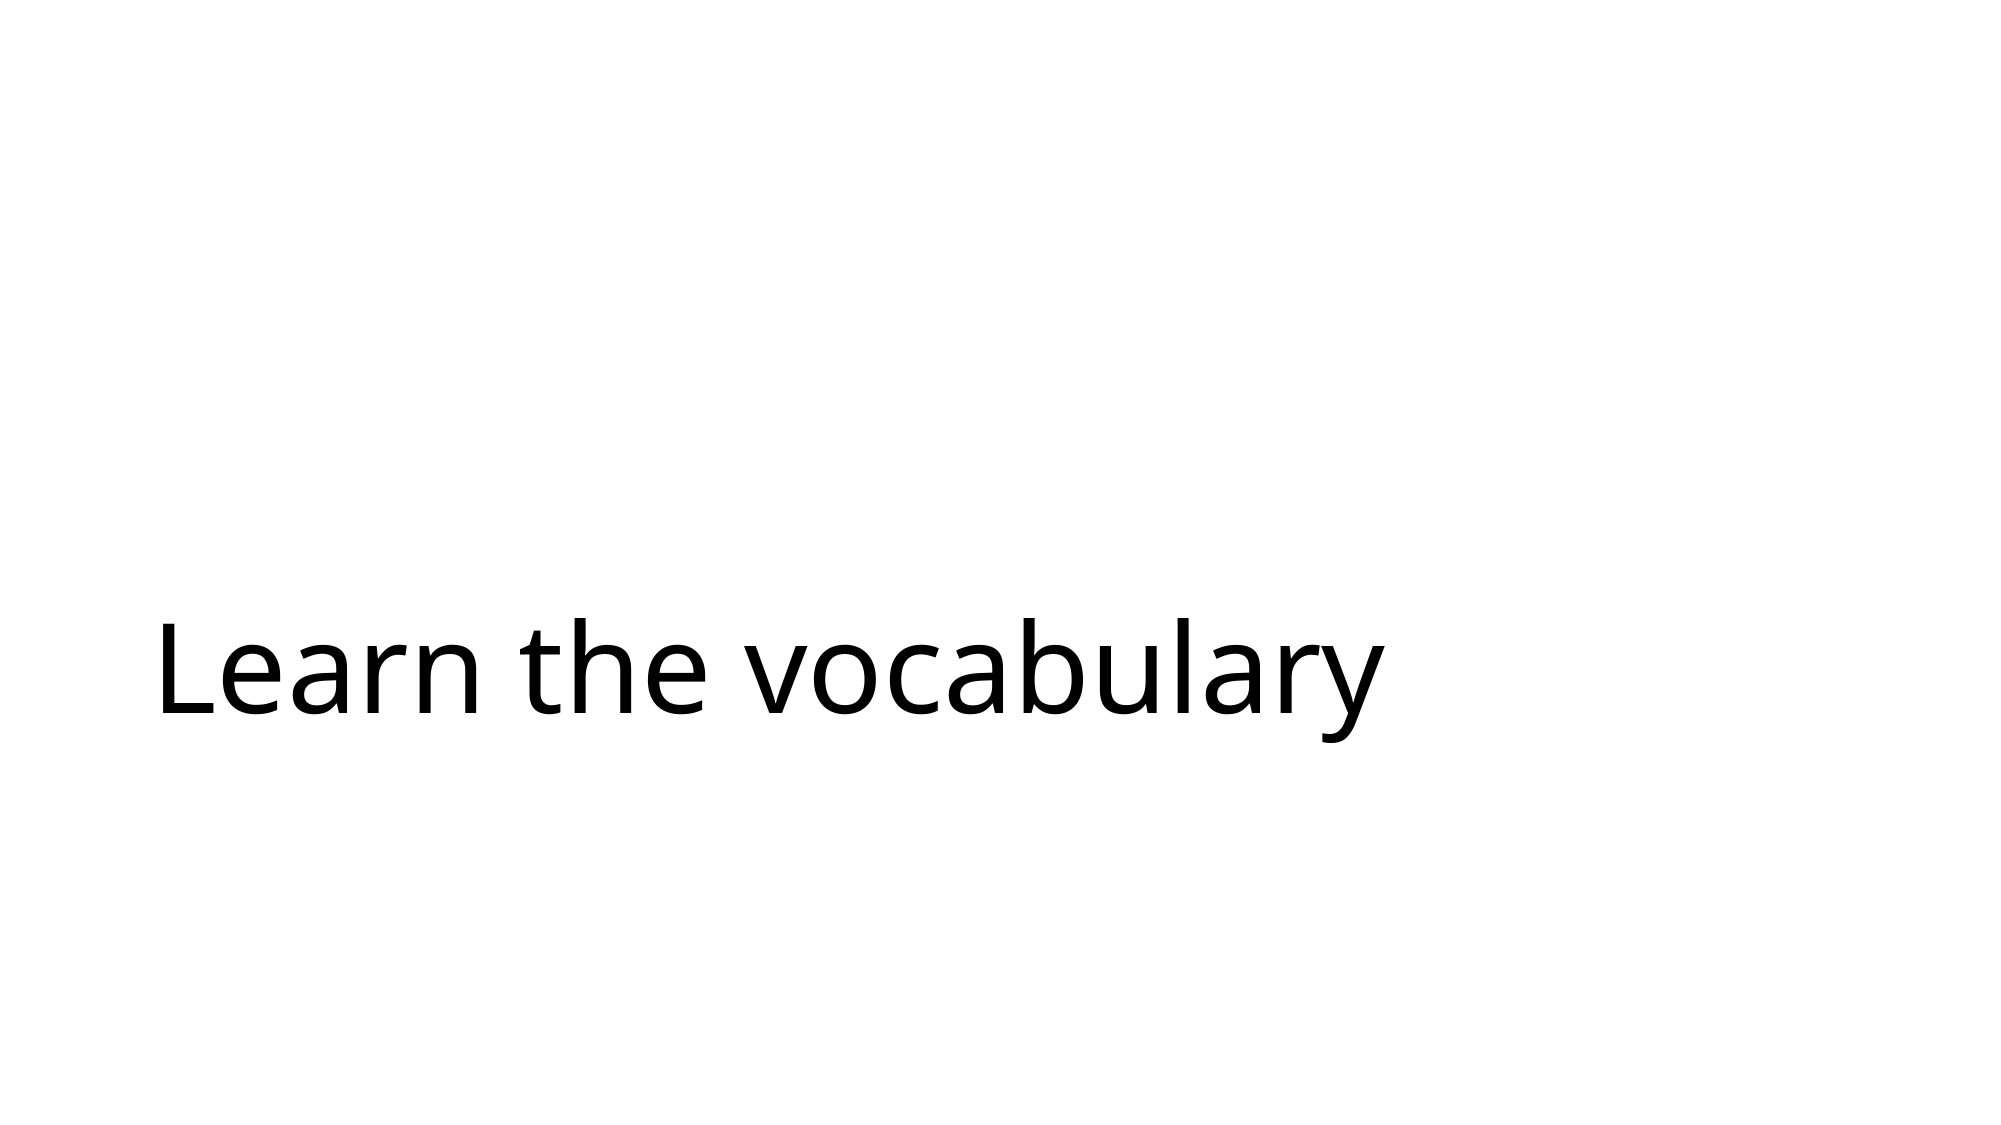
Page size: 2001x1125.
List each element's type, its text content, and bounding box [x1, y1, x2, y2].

title Learn the vocabulary [136, 280, 1862, 749]
